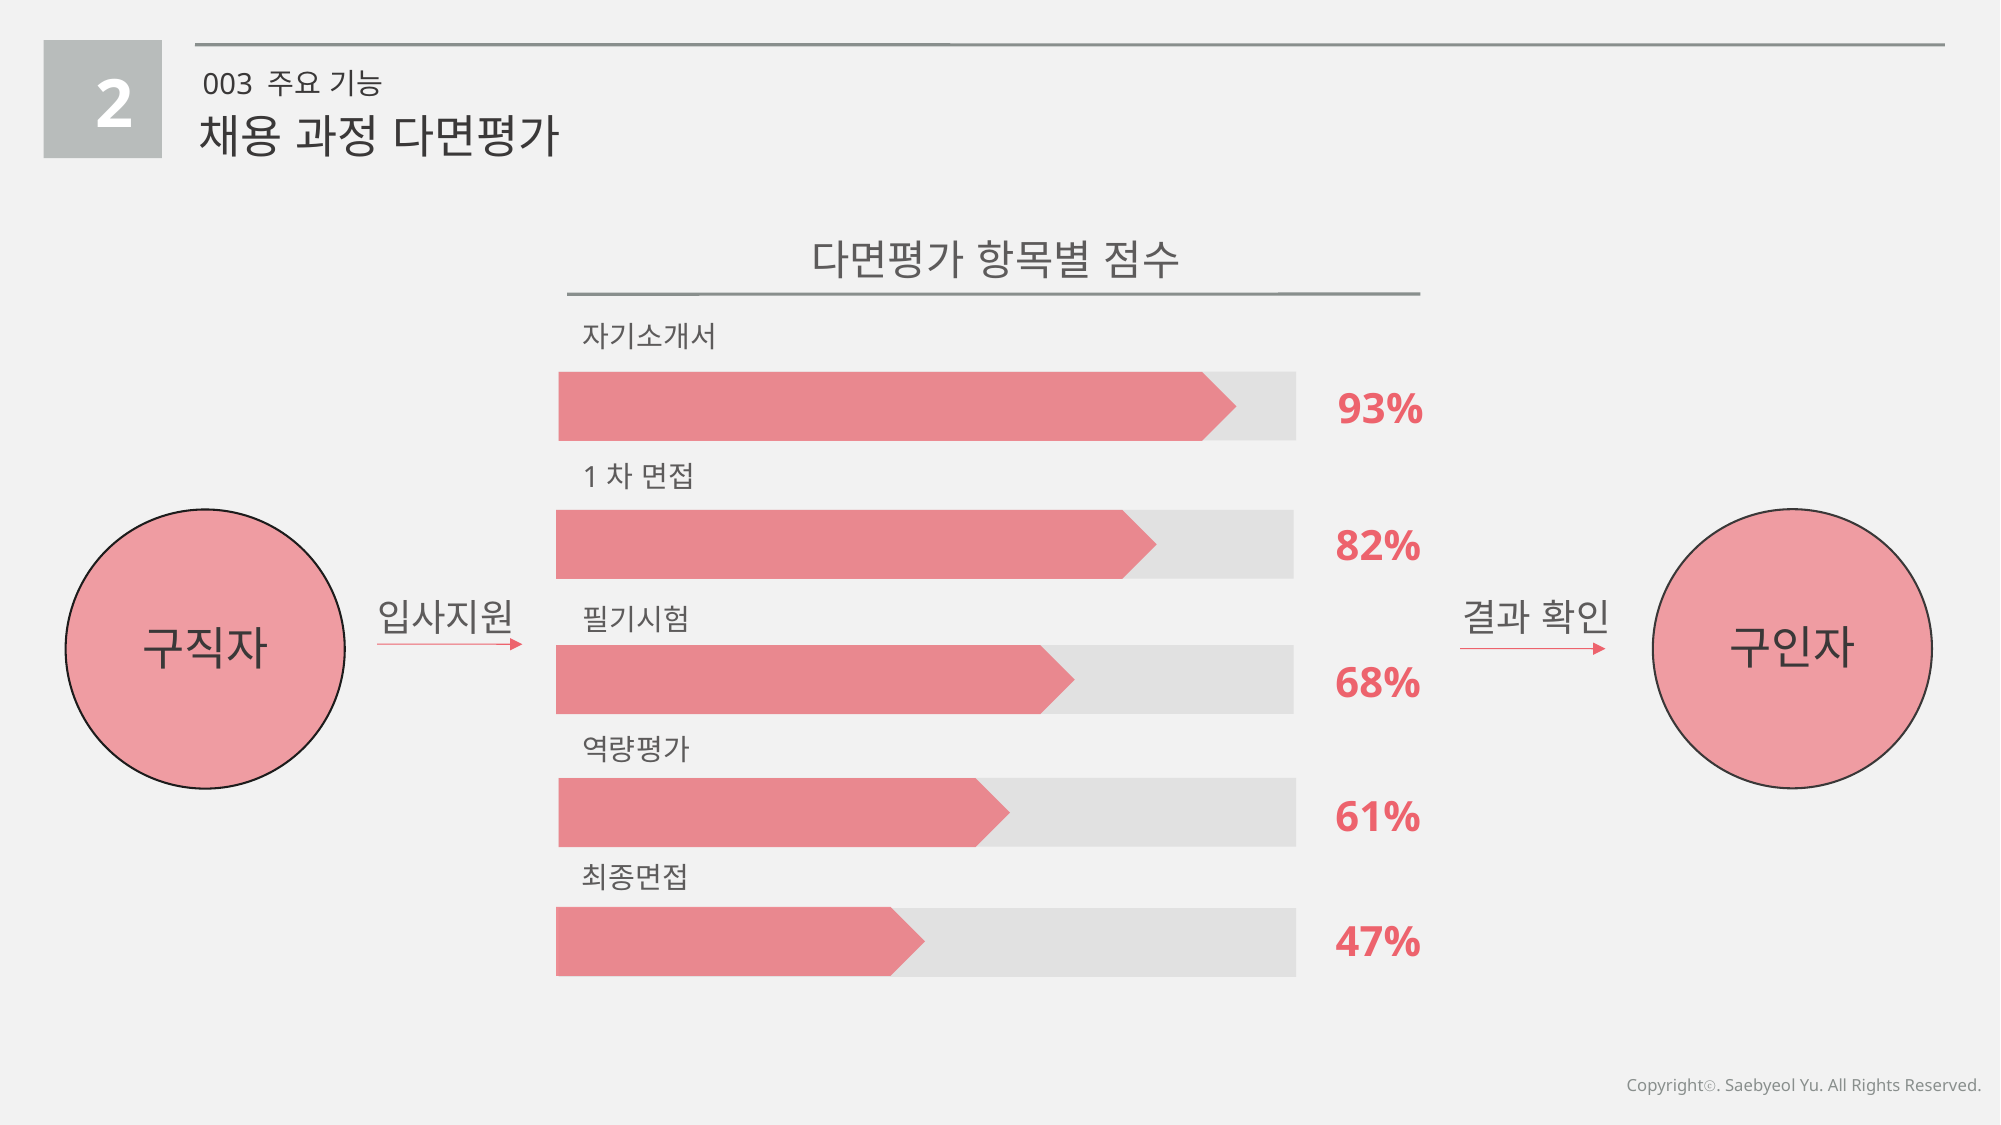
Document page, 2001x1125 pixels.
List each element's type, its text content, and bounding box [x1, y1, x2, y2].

text_box 68% [1320, 648, 1436, 714]
text_box 자기소개서 [567, 310, 977, 361]
text_box [558, 907, 1297, 978]
text_box [555, 508, 1159, 580]
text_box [65, 509, 345, 789]
text_box 역량평가 [566, 723, 976, 774]
text_box [557, 777, 1012, 849]
text_box 93% [1322, 374, 1439, 440]
text_box [43, 39, 163, 159]
text_box 82% [1320, 511, 1437, 577]
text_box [1652, 509, 1932, 789]
text_box 다면평가 항목별 점수 [796, 226, 1206, 292]
text_box [1203, 370, 1297, 441]
text_box 필기시험 [567, 593, 977, 644]
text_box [192, 57, 567, 171]
text_box 입사지원 [362, 586, 551, 647]
text_box 2 [80, 52, 123, 148]
text_box [1042, 644, 1295, 715]
text_box 61% [1320, 782, 1436, 848]
text_box 결과 확인 [1447, 586, 1636, 647]
text_box [555, 644, 1077, 716]
text_box [555, 905, 927, 977]
text_box 47% [1320, 906, 1437, 972]
text_box 최종면접 [566, 852, 976, 902]
text_box [977, 777, 1297, 848]
text_box 1차 면접 [567, 450, 977, 501]
text_box [1124, 509, 1295, 580]
text_box [557, 370, 1239, 442]
